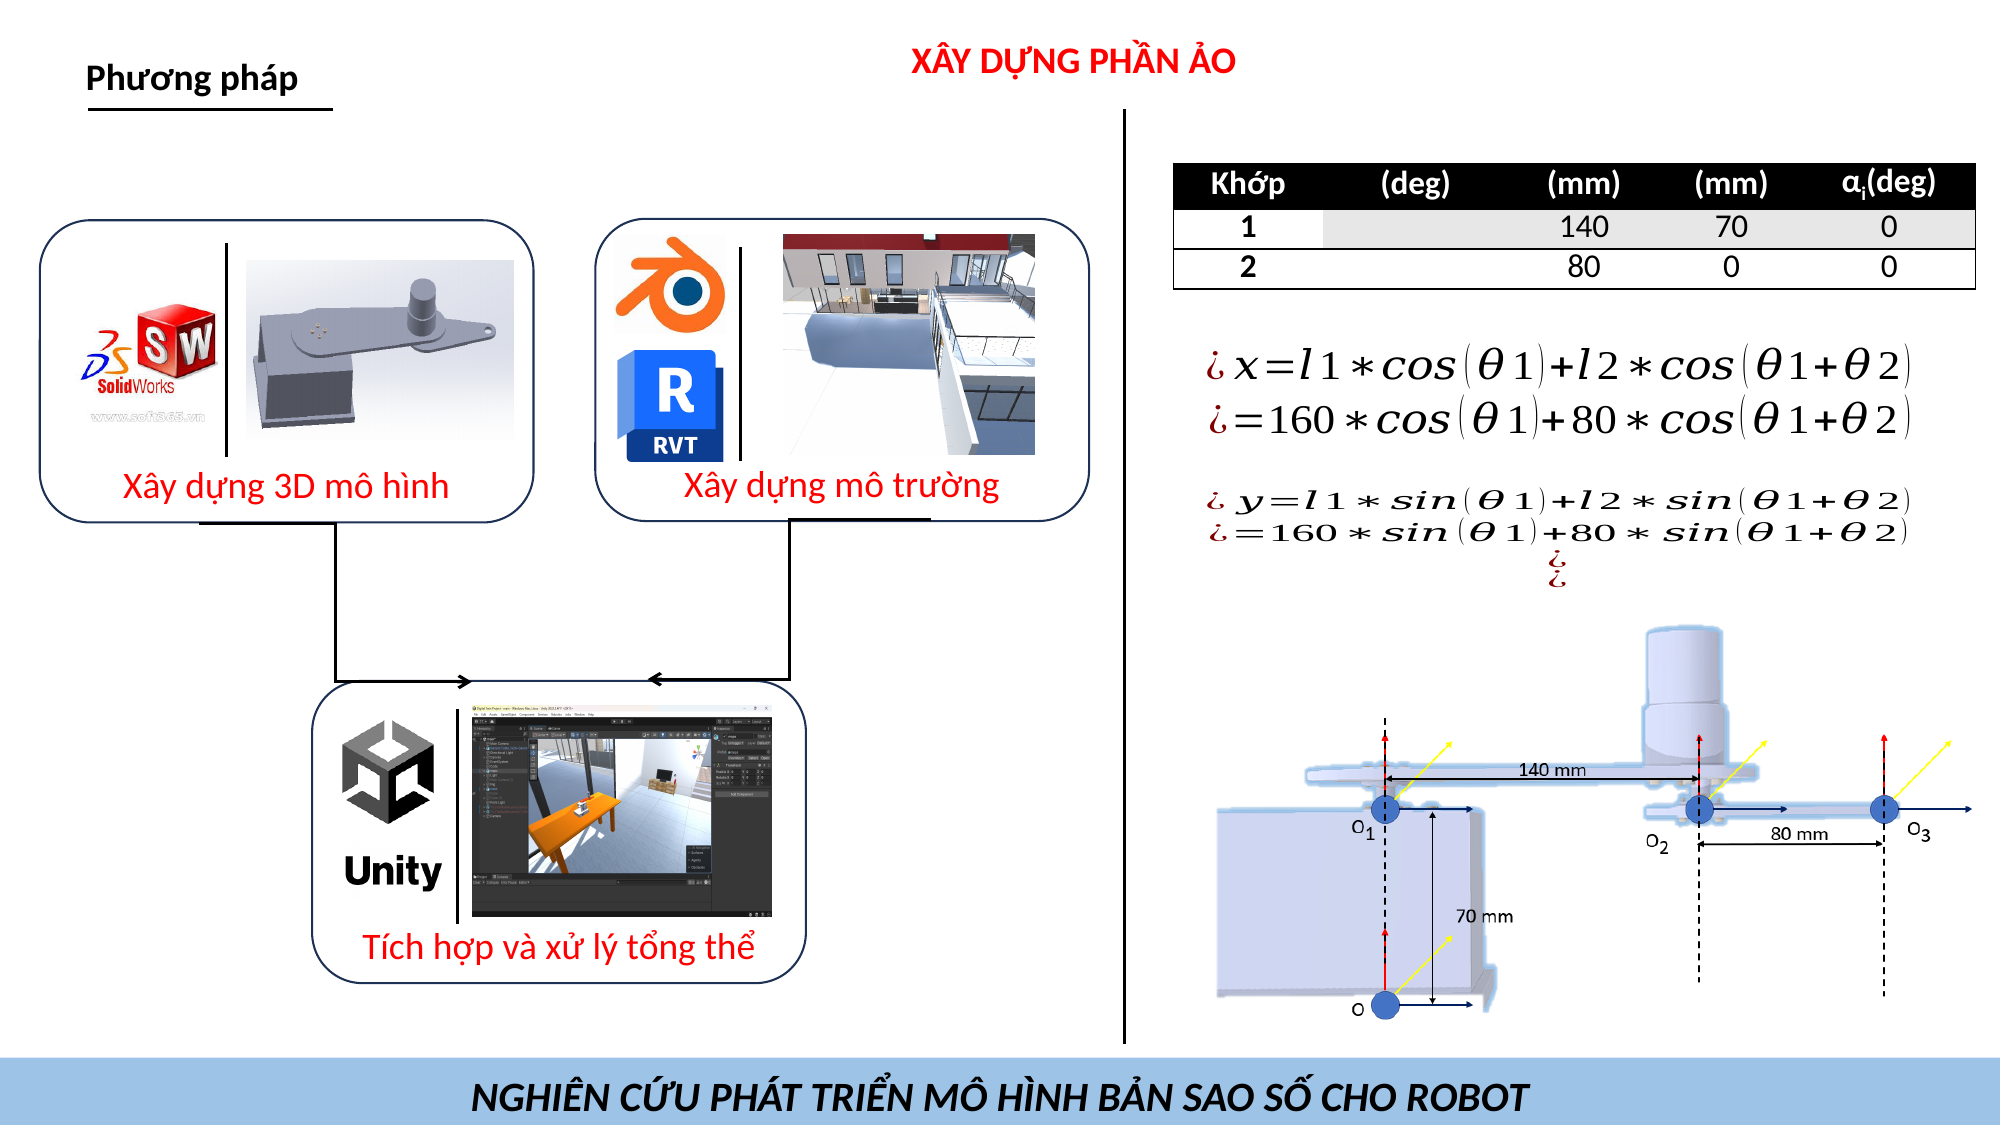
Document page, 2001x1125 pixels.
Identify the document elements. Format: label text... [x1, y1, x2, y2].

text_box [709, 457, 870, 741]
text_box [0, 1057, 2000, 1068]
text_box NGHIÊN CỨU PHÁT TRIỂN MÔ HÌNH BẢN SAO SỐ CHO ROBOT [0, 1068, 2000, 1125]
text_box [595, 218, 1090, 522]
text_box Phương pháp [70, 45, 659, 106]
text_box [256, 466, 415, 739]
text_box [39, 220, 534, 523]
picture [472, 705, 772, 917]
text_box XÂY DỰNG PHẦN ẢO [805, 28, 1342, 89]
picture [783, 234, 1035, 455]
picture [1205, 620, 1976, 1032]
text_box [312, 680, 806, 984]
